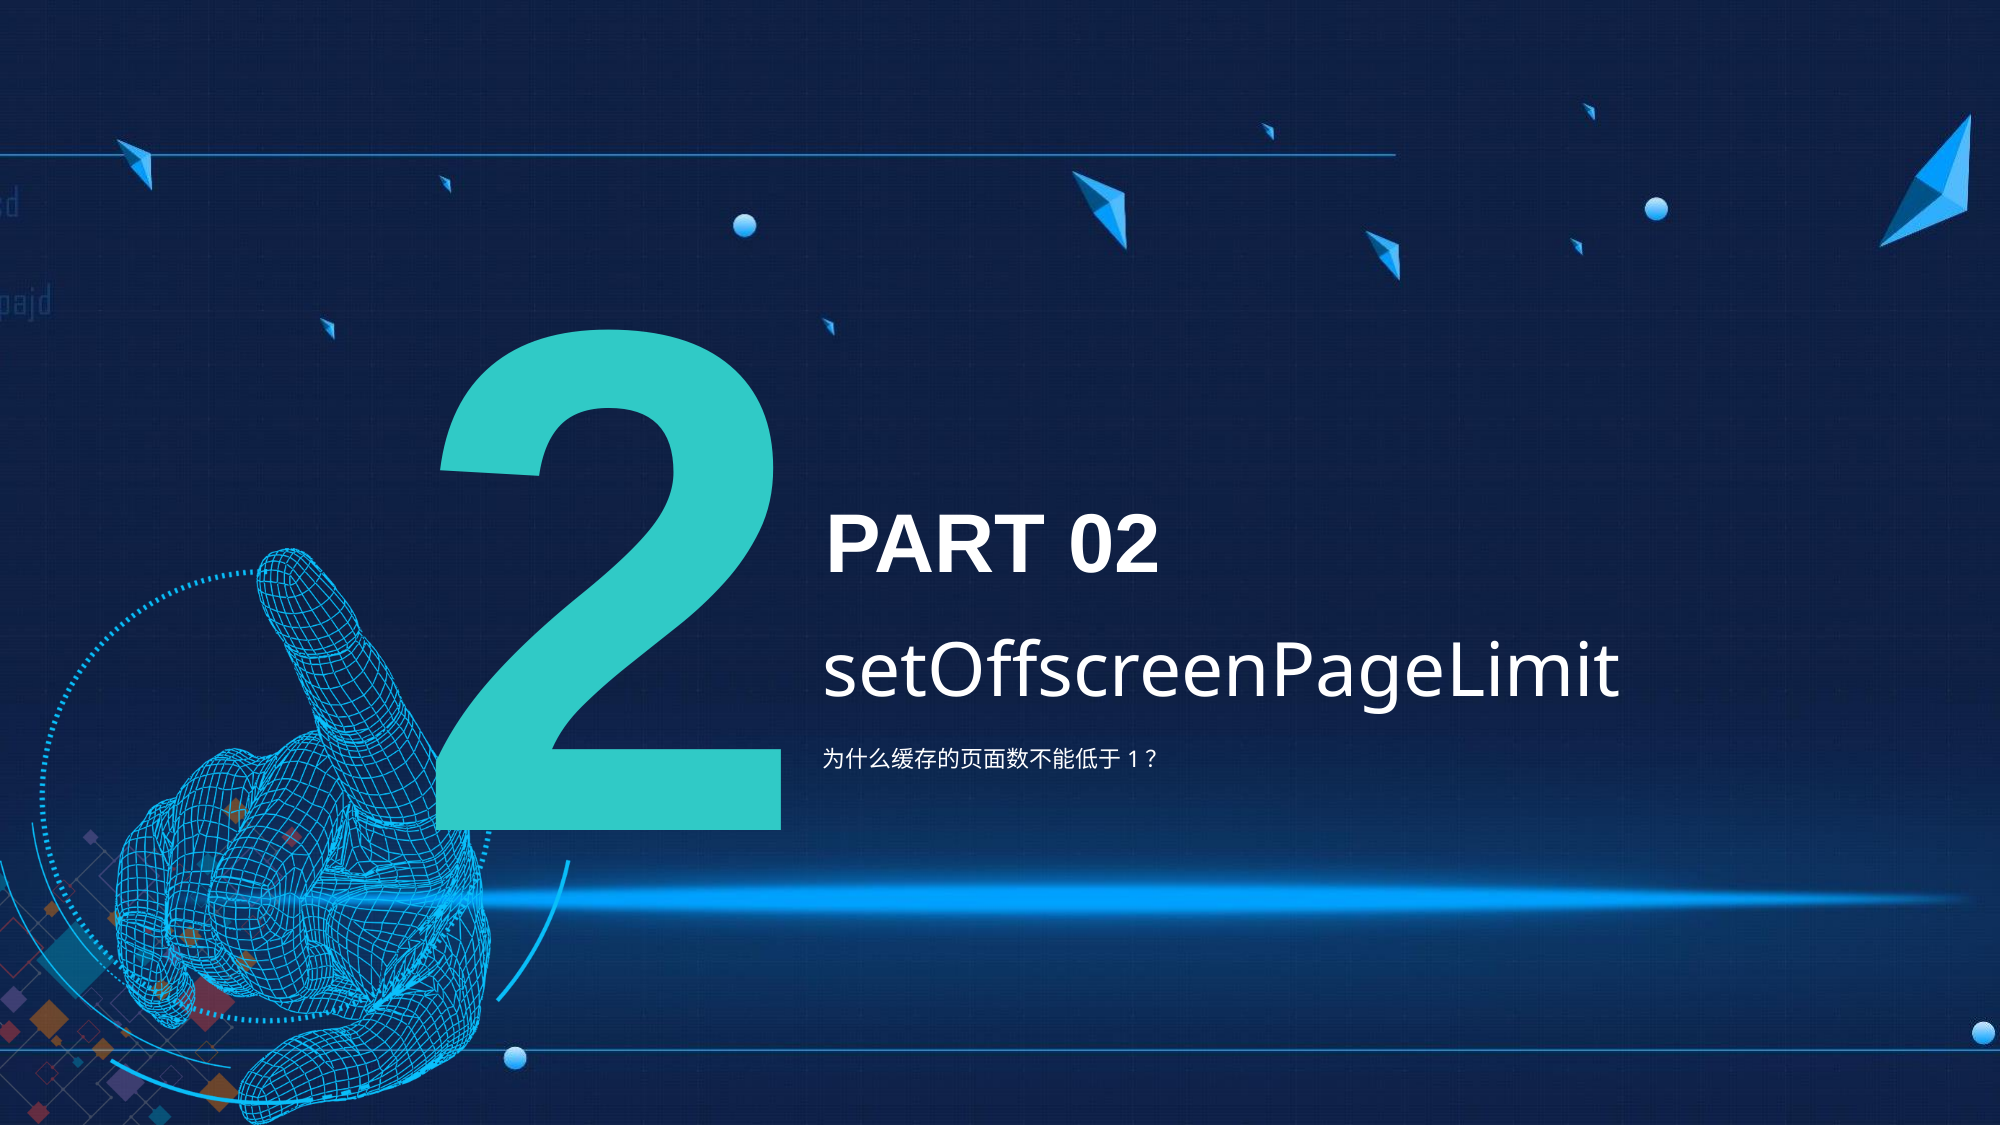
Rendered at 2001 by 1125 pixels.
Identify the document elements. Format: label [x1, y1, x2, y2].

picture [259, 980, 267, 986]
picture [130, 867, 135, 877]
picture [380, 1052, 391, 1064]
picture [296, 1084, 308, 1093]
picture [358, 767, 368, 776]
picture [445, 998, 450, 1006]
picture [279, 806, 292, 816]
picture [326, 798, 334, 811]
picture [137, 853, 144, 863]
picture [349, 943, 356, 952]
picture [427, 867, 436, 873]
picture [383, 925, 395, 932]
picture [252, 929, 260, 938]
picture [158, 870, 163, 880]
picture [188, 795, 193, 807]
picture [373, 1024, 382, 1032]
picture [284, 943, 292, 952]
picture [413, 799, 425, 812]
picture [297, 615, 307, 626]
picture [178, 910, 183, 918]
picture [379, 707, 386, 716]
picture [259, 866, 267, 875]
picture [355, 1057, 363, 1063]
picture [201, 789, 207, 804]
picture [219, 775, 225, 787]
picture [324, 601, 337, 616]
picture [332, 784, 340, 798]
picture [147, 854, 154, 865]
picture [362, 933, 374, 941]
picture [394, 791, 407, 804]
picture [422, 1013, 429, 1021]
picture [256, 841, 267, 850]
picture [356, 724, 365, 729]
picture [382, 738, 392, 747]
picture [241, 849, 250, 857]
picture [403, 1029, 409, 1038]
picture [312, 770, 323, 786]
picture [139, 892, 146, 899]
picture [190, 949, 197, 956]
picture [239, 931, 249, 938]
picture [192, 873, 199, 882]
picture [285, 763, 295, 777]
picture [378, 760, 391, 773]
picture [345, 656, 353, 664]
picture [432, 1034, 438, 1041]
picture [326, 1084, 335, 1090]
picture [375, 676, 383, 692]
picture [414, 841, 427, 852]
picture [289, 1070, 301, 1079]
picture [179, 859, 183, 872]
picture [371, 655, 378, 666]
picture [393, 1040, 401, 1051]
picture [382, 1071, 395, 1081]
picture [246, 839, 255, 846]
picture [287, 587, 292, 595]
picture [193, 808, 197, 819]
picture [274, 991, 284, 996]
picture [292, 870, 299, 892]
picture [143, 970, 149, 977]
picture [229, 939, 237, 946]
picture [321, 1065, 330, 1073]
picture [281, 977, 291, 986]
picture [305, 788, 316, 801]
picture [193, 780, 197, 790]
picture [359, 654, 367, 666]
picture [372, 855, 381, 860]
picture [462, 910, 473, 932]
picture [398, 735, 405, 746]
picture [253, 890, 260, 896]
picture [321, 776, 334, 791]
picture [421, 736, 428, 750]
picture [149, 903, 156, 909]
picture [341, 917, 349, 926]
picture [385, 773, 400, 790]
picture [244, 873, 254, 880]
picture [281, 791, 290, 800]
picture [186, 840, 192, 852]
picture [401, 914, 414, 924]
picture [362, 1032, 372, 1041]
picture [338, 1050, 347, 1056]
picture [390, 753, 403, 767]
picture [398, 1024, 405, 1034]
picture [443, 838, 448, 846]
picture [360, 949, 370, 962]
picture [383, 714, 389, 722]
picture [317, 676, 326, 687]
picture [303, 817, 314, 829]
picture [304, 861, 311, 878]
picture [326, 822, 331, 834]
picture [264, 1086, 272, 1093]
picture [129, 855, 135, 864]
picture [386, 913, 401, 922]
picture [221, 789, 247, 829]
picture [394, 857, 404, 862]
picture [260, 1079, 266, 1086]
picture [382, 873, 396, 877]
picture [311, 1078, 322, 1087]
picture [324, 690, 337, 703]
picture [237, 840, 244, 846]
picture [417, 813, 427, 819]
picture [326, 675, 338, 686]
picture [305, 592, 318, 607]
picture [234, 778, 245, 787]
picture [296, 848, 304, 853]
picture [417, 1028, 424, 1037]
picture [412, 1050, 421, 1060]
picture [155, 938, 161, 947]
picture [272, 781, 278, 789]
picture [382, 688, 388, 700]
picture [406, 1034, 412, 1043]
picture [446, 985, 454, 1001]
picture [238, 921, 248, 928]
picture [351, 715, 362, 723]
picture [294, 1054, 303, 1060]
picture [270, 817, 284, 829]
picture [280, 585, 285, 595]
picture [471, 973, 475, 983]
picture [327, 1001, 334, 1011]
picture [218, 884, 225, 891]
picture [304, 629, 315, 638]
picture [259, 805, 267, 813]
picture [202, 822, 208, 833]
picture [240, 887, 251, 894]
picture [301, 999, 311, 1011]
picture [310, 675, 316, 684]
picture [226, 776, 232, 788]
picture [299, 801, 309, 811]
picture [187, 893, 195, 909]
picture [303, 1063, 315, 1071]
picture [381, 1016, 388, 1023]
picture [437, 943, 444, 951]
picture [338, 1082, 347, 1088]
picture [259, 816, 272, 825]
picture [274, 821, 307, 851]
picture [354, 972, 359, 980]
picture [332, 809, 336, 821]
picture [278, 764, 286, 778]
picture [296, 785, 306, 795]
picture [349, 901, 359, 906]
picture [316, 689, 325, 701]
picture [429, 1004, 435, 1012]
picture [424, 978, 432, 985]
picture [128, 953, 133, 961]
picture [130, 841, 135, 851]
picture [320, 759, 330, 770]
picture [417, 1007, 423, 1014]
picture [266, 583, 270, 593]
picture [213, 809, 219, 821]
picture [285, 858, 292, 871]
picture [298, 597, 308, 610]
picture [289, 615, 297, 626]
picture [364, 780, 376, 793]
picture [365, 924, 380, 929]
picture [386, 972, 391, 982]
picture [271, 1055, 280, 1063]
picture [172, 864, 176, 876]
picture [268, 1068, 275, 1076]
picture [265, 971, 276, 978]
picture [354, 1008, 362, 1018]
picture [398, 1061, 409, 1071]
picture [349, 1068, 357, 1077]
picture [323, 665, 331, 673]
picture [394, 729, 401, 738]
picture [468, 960, 473, 970]
picture [413, 869, 424, 874]
picture [462, 926, 470, 949]
picture [130, 880, 136, 889]
picture [349, 933, 357, 942]
picture [246, 862, 258, 872]
picture [314, 666, 320, 673]
picture [281, 614, 288, 624]
picture [410, 832, 422, 839]
picture [277, 967, 287, 976]
picture [420, 1035, 427, 1043]
picture [360, 961, 370, 980]
picture [279, 868, 284, 878]
picture [147, 839, 153, 851]
picture [367, 765, 379, 776]
picture [363, 795, 370, 804]
picture [344, 908, 354, 916]
picture [310, 754, 318, 764]
picture [423, 827, 434, 836]
picture [178, 892, 186, 907]
picture [244, 829, 251, 836]
picture [228, 885, 237, 892]
picture [275, 791, 281, 798]
picture [347, 1049, 356, 1054]
picture [315, 792, 327, 805]
picture [291, 810, 304, 822]
picture [298, 581, 305, 591]
picture [368, 1062, 378, 1071]
picture [291, 1003, 300, 1010]
picture [414, 1022, 420, 1031]
picture [302, 575, 312, 586]
picture [297, 878, 304, 895]
picture [413, 933, 424, 940]
picture [336, 1070, 347, 1079]
picture [364, 1054, 374, 1061]
picture [337, 670, 350, 683]
picture [209, 824, 217, 835]
picture [270, 948, 282, 957]
picture [138, 867, 145, 876]
picture [350, 1079, 358, 1086]
picture [360, 902, 373, 908]
picture [361, 731, 369, 736]
picture [342, 718, 350, 725]
picture [233, 950, 258, 967]
picture [149, 893, 156, 901]
picture [359, 1066, 366, 1074]
picture [218, 840, 226, 852]
picture [334, 706, 344, 715]
picture [232, 849, 239, 856]
picture [254, 939, 264, 947]
picture [186, 811, 190, 821]
picture [380, 934, 389, 940]
picture [314, 626, 325, 637]
picture [374, 700, 382, 710]
picture [332, 596, 342, 607]
picture [399, 1056, 407, 1063]
picture [459, 949, 463, 960]
picture [374, 778, 388, 793]
picture [435, 997, 441, 1004]
picture [345, 1058, 354, 1066]
picture [278, 1059, 286, 1065]
picture [347, 1007, 353, 1017]
picture [354, 910, 368, 920]
picture [380, 1029, 391, 1039]
picture [196, 836, 204, 851]
picture [251, 828, 263, 836]
picture [366, 663, 376, 680]
picture [292, 586, 299, 594]
picture [324, 622, 336, 633]
picture [407, 856, 418, 860]
picture [195, 913, 203, 921]
picture [373, 847, 387, 858]
picture [148, 868, 155, 878]
picture [272, 861, 280, 870]
picture [308, 1069, 320, 1078]
picture [296, 566, 302, 574]
picture [296, 980, 302, 989]
picture [402, 744, 411, 758]
picture [375, 902, 390, 909]
picture [347, 777, 354, 787]
picture [422, 999, 429, 1006]
picture [313, 825, 321, 838]
picture [364, 758, 372, 763]
picture [401, 842, 415, 853]
picture [408, 756, 421, 776]
picture [184, 873, 190, 881]
picture [367, 893, 378, 898]
picture [373, 956, 380, 972]
picture [139, 879, 146, 889]
picture [235, 859, 245, 869]
picture [326, 706, 333, 713]
picture [289, 962, 297, 970]
picture [356, 675, 370, 691]
picture [385, 953, 393, 963]
picture [362, 838, 369, 848]
picture [338, 799, 342, 810]
picture [268, 1093, 276, 1099]
picture [313, 1087, 323, 1094]
picture [251, 910, 257, 918]
picture [333, 1061, 344, 1068]
picture [318, 581, 331, 595]
picture [359, 1046, 367, 1052]
picture [400, 1000, 408, 1007]
picture [368, 1038, 381, 1050]
picture [205, 776, 211, 786]
picture [341, 765, 347, 772]
picture [371, 747, 380, 753]
picture [263, 855, 272, 865]
picture [226, 908, 234, 917]
picture [108, 963, 124, 981]
picture [374, 753, 384, 760]
picture [0, 888, 353, 1125]
picture [337, 641, 344, 647]
picture [372, 723, 380, 731]
picture [208, 789, 215, 804]
picture [410, 1002, 417, 1010]
picture [177, 928, 204, 946]
picture [272, 1072, 283, 1080]
picture [372, 796, 382, 806]
picture [413, 984, 429, 990]
picture [287, 628, 295, 637]
picture [340, 937, 345, 945]
picture [287, 873, 292, 892]
picture [332, 717, 339, 724]
picture [199, 807, 204, 819]
picture [315, 608, 327, 621]
picture [280, 781, 287, 787]
picture [310, 807, 320, 818]
picture [388, 809, 400, 816]
picture [389, 1019, 398, 1028]
picture [253, 1076, 260, 1084]
picture [278, 1084, 291, 1094]
picture [201, 873, 210, 883]
picture [271, 1107, 280, 1112]
picture [396, 963, 401, 971]
picture [397, 832, 408, 839]
picture [301, 752, 310, 761]
picture [363, 980, 371, 991]
picture [230, 830, 235, 841]
picture [311, 847, 320, 863]
picture [312, 586, 326, 602]
picture [270, 981, 280, 988]
picture [190, 884, 197, 890]
picture [382, 795, 394, 806]
picture [261, 830, 275, 840]
picture [436, 972, 442, 979]
picture [196, 895, 206, 911]
picture [450, 938, 458, 954]
picture [220, 826, 227, 838]
picture [216, 790, 221, 806]
picture [146, 936, 152, 945]
picture [180, 993, 190, 1006]
picture [199, 949, 207, 956]
picture [286, 1065, 296, 1071]
picture [329, 769, 336, 777]
picture [269, 597, 274, 608]
picture [354, 647, 361, 656]
picture [273, 958, 284, 966]
picture [199, 778, 204, 787]
picture [362, 863, 373, 871]
picture [295, 629, 304, 638]
picture [325, 1073, 334, 1082]
picture [186, 912, 192, 919]
picture [137, 932, 142, 941]
picture [283, 599, 291, 612]
picture [157, 975, 169, 999]
picture [273, 584, 278, 595]
picture [362, 709, 373, 718]
picture [399, 870, 410, 875]
picture [250, 817, 259, 826]
picture [265, 793, 273, 801]
picture [367, 689, 377, 703]
picture [368, 912, 386, 921]
picture [376, 941, 385, 948]
picture [421, 853, 431, 858]
picture [298, 1057, 309, 1064]
picture [414, 1057, 423, 1065]
picture [194, 791, 200, 805]
picture [375, 1045, 388, 1056]
picture [128, 928, 133, 936]
picture [373, 973, 378, 988]
picture [227, 930, 235, 937]
picture [293, 751, 301, 760]
picture [286, 986, 295, 995]
picture [385, 745, 396, 754]
picture [392, 903, 406, 910]
picture [388, 1035, 398, 1045]
picture [433, 847, 440, 854]
picture [401, 806, 412, 815]
picture [341, 626, 350, 635]
picture [355, 698, 368, 710]
picture [163, 949, 171, 958]
picture [293, 763, 304, 780]
picture [333, 662, 344, 670]
picture [311, 641, 320, 648]
picture [355, 848, 367, 860]
picture [355, 779, 364, 791]
picture [321, 638, 331, 646]
picture [352, 866, 361, 872]
picture [391, 936, 401, 944]
picture [372, 835, 386, 848]
picture [138, 839, 143, 850]
picture [288, 782, 297, 790]
picture [226, 859, 234, 867]
picture [197, 940, 205, 945]
picture [274, 1077, 287, 1087]
picture [0, 0, 2000, 1125]
picture [179, 843, 183, 856]
picture [186, 855, 191, 870]
picture [344, 704, 356, 714]
picture [206, 807, 211, 819]
picture [344, 683, 361, 699]
picture [281, 1091, 294, 1099]
picture [406, 784, 419, 800]
picture [440, 978, 448, 986]
picture [349, 954, 357, 968]
picture [339, 772, 344, 780]
picture [417, 774, 429, 792]
picture [243, 768, 250, 774]
picture [385, 830, 394, 836]
picture [387, 697, 392, 706]
picture [290, 599, 299, 612]
picture [370, 1071, 379, 1078]
picture [396, 926, 408, 934]
picture [349, 663, 360, 676]
picture [157, 856, 162, 867]
picture [304, 836, 315, 851]
picture [154, 989, 164, 999]
picture [429, 1026, 435, 1034]
picture [306, 613, 318, 624]
picture [186, 824, 191, 837]
picture [237, 909, 248, 918]
picture [410, 1044, 418, 1053]
picture [451, 921, 459, 938]
picture [200, 886, 208, 893]
picture [381, 894, 395, 899]
picture [288, 1050, 298, 1057]
picture [262, 926, 267, 934]
picture [341, 948, 346, 957]
picture [331, 633, 341, 642]
picture [263, 989, 272, 995]
picture [308, 569, 317, 579]
picture [368, 716, 377, 726]
picture [352, 830, 358, 846]
picture [333, 688, 348, 703]
picture [193, 823, 197, 833]
picture [423, 1042, 431, 1050]
picture [427, 837, 438, 848]
text_box [807, 482, 1663, 779]
picture [233, 871, 241, 877]
picture [350, 923, 360, 934]
picture [237, 902, 248, 906]
picture [319, 834, 326, 849]
picture [380, 667, 385, 677]
picture [212, 775, 218, 786]
picture [268, 845, 279, 854]
picture [360, 940, 371, 949]
picture [388, 945, 397, 950]
picture [308, 875, 313, 885]
picture [340, 927, 346, 935]
picture [286, 953, 294, 961]
picture [260, 1065, 270, 1074]
picture [416, 744, 427, 765]
picture [130, 892, 136, 899]
picture [378, 809, 386, 815]
picture [206, 838, 215, 851]
picture [467, 945, 472, 958]
picture [251, 850, 262, 861]
picture [216, 906, 222, 915]
picture [294, 856, 306, 868]
picture [278, 850, 288, 860]
picture [270, 802, 281, 813]
picture [388, 839, 400, 852]
picture [397, 766, 412, 785]
picture [173, 894, 177, 907]
picture [311, 1000, 318, 1011]
picture [149, 881, 155, 890]
picture [293, 1077, 306, 1085]
picture [194, 854, 202, 870]
picture [347, 841, 351, 856]
picture [408, 907, 419, 912]
picture [276, 598, 282, 610]
picture [320, 812, 327, 825]
picture [253, 970, 263, 977]
picture [274, 612, 279, 621]
picture [334, 615, 345, 627]
picture [416, 948, 421, 956]
picture [319, 1000, 326, 1011]
picture [381, 966, 385, 978]
picture [425, 1019, 432, 1027]
picture [410, 732, 417, 747]
picture [302, 642, 309, 648]
picture [426, 1049, 433, 1055]
picture [269, 941, 280, 947]
picture [349, 767, 357, 775]
picture [240, 941, 251, 949]
picture [281, 1046, 291, 1054]
picture [343, 609, 349, 619]
picture [415, 893, 426, 897]
picture [414, 916, 423, 925]
picture [293, 971, 299, 979]
picture [374, 948, 382, 956]
picture [256, 951, 268, 959]
picture [260, 962, 271, 968]
picture [348, 854, 355, 868]
picture [329, 1053, 338, 1059]
picture [303, 766, 313, 783]
picture [288, 796, 299, 805]
picture [435, 951, 441, 960]
picture [316, 862, 321, 873]
picture [299, 1092, 310, 1098]
